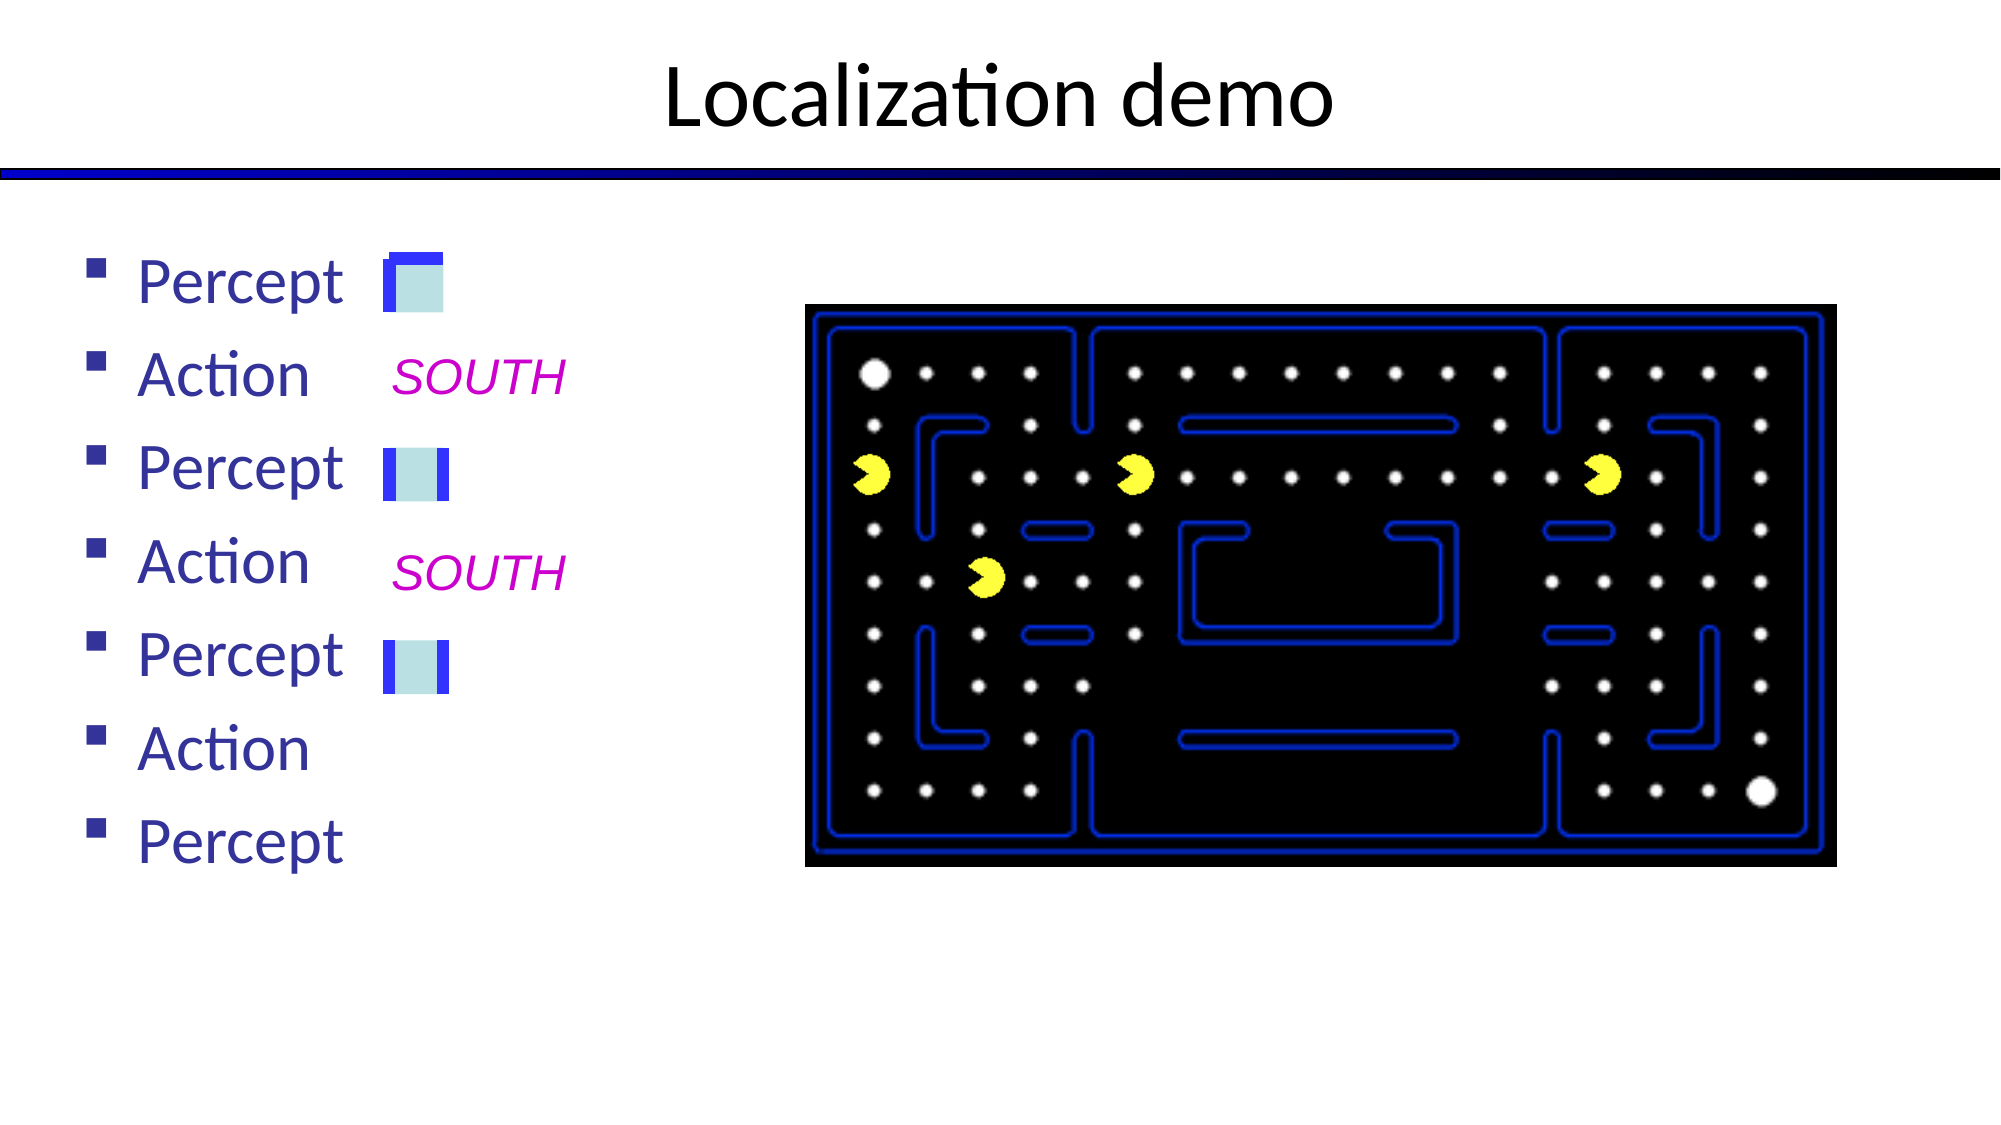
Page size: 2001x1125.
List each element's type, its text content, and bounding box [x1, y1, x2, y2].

list Percept Action Percept Action Percept Action Percept [66, 228, 584, 1006]
picture [804, 304, 1837, 868]
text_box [388, 639, 444, 695]
text_box SOUTH [376, 336, 581, 412]
text_box SOUTH [376, 532, 581, 608]
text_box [389, 258, 444, 313]
title Localization demo [0, 0, 2000, 184]
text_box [389, 447, 444, 502]
